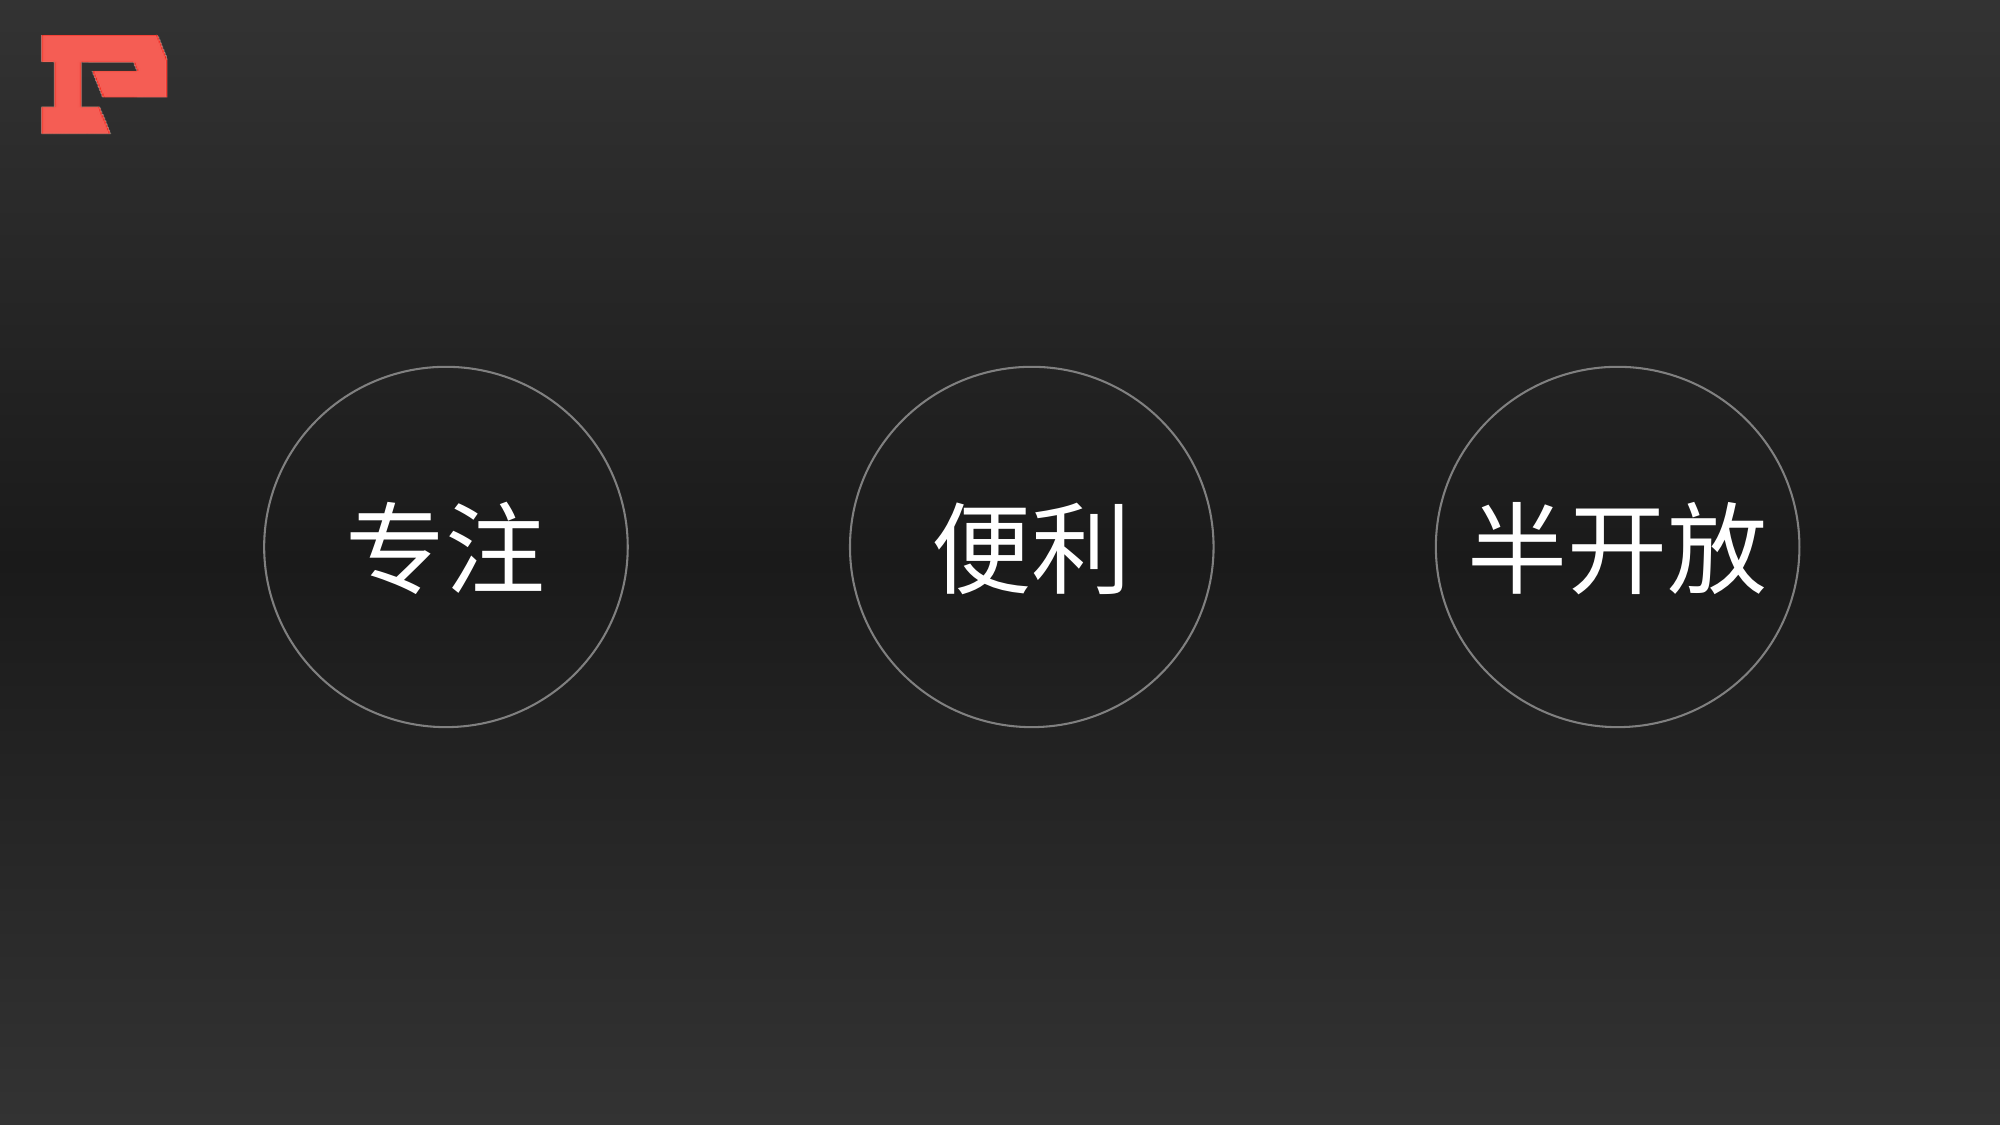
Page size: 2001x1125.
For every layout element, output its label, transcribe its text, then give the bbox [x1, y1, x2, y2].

picture [39, 32, 168, 136]
text_box 专注 [331, 478, 561, 614]
text_box 半开放 [1452, 478, 1783, 614]
text_box [1434, 365, 1801, 729]
text_box [263, 365, 629, 729]
text_box [848, 365, 1215, 729]
text_box 便利 [916, 478, 1147, 614]
